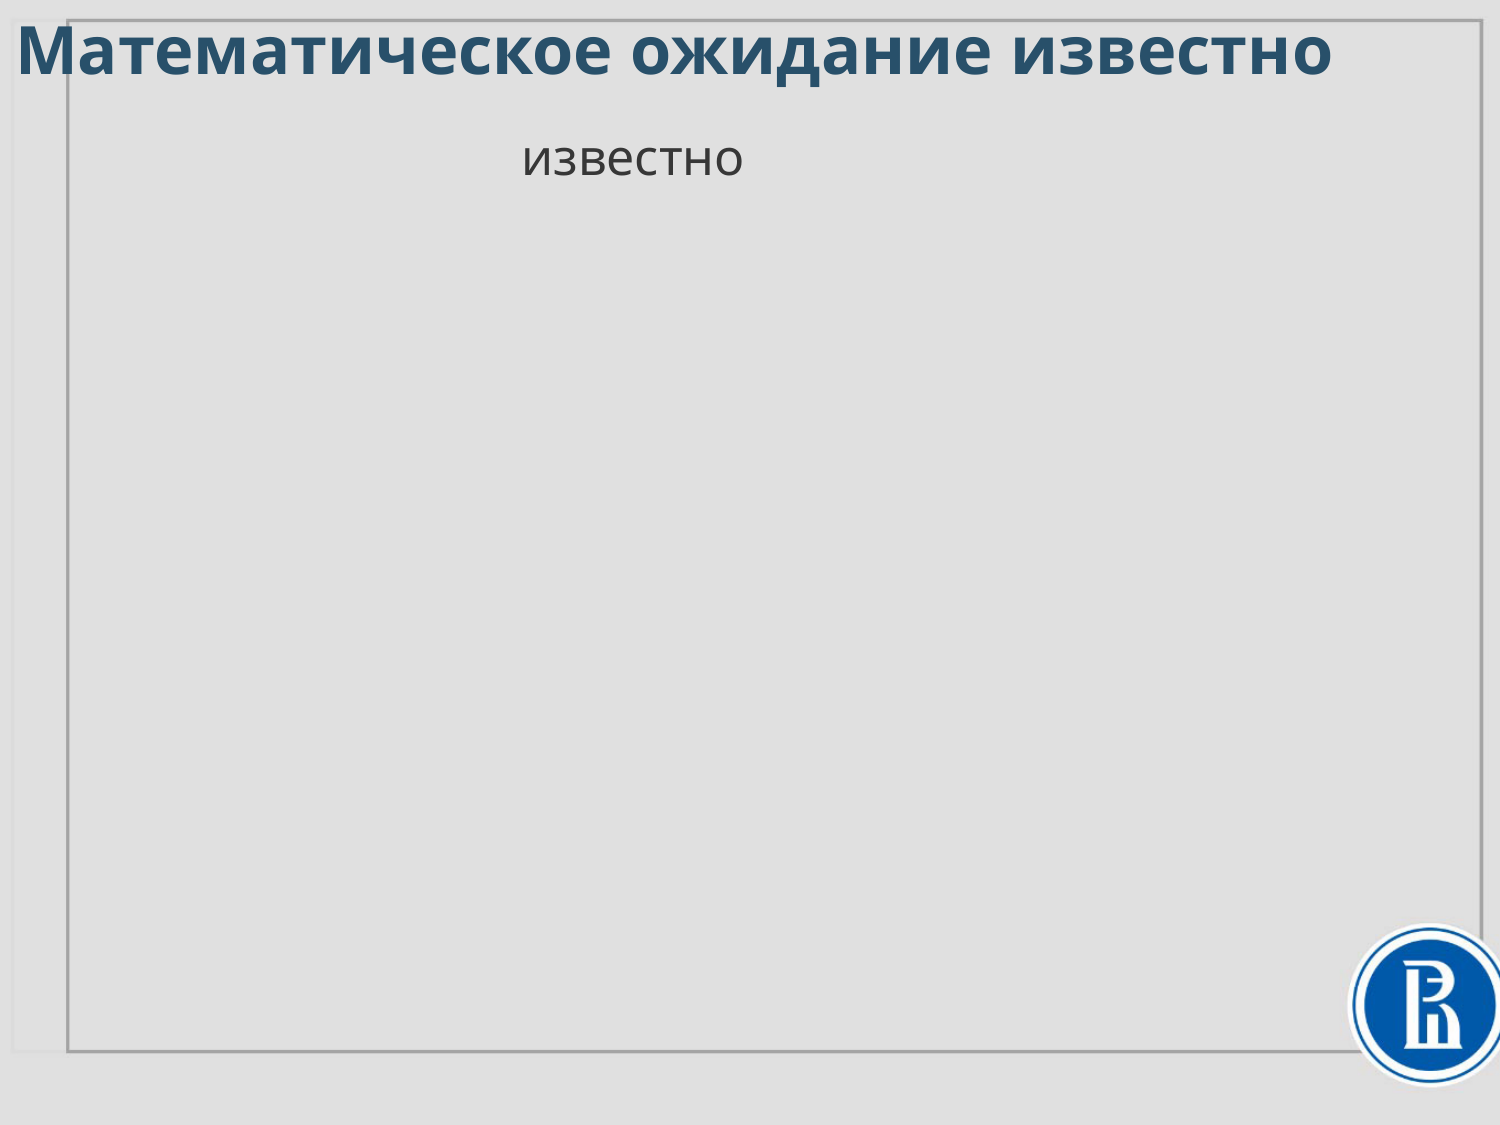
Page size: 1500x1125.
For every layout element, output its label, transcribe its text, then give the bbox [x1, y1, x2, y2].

title Математическое ожидание известно [0, 0, 1500, 102]
picture [0, 102, 1500, 1125]
